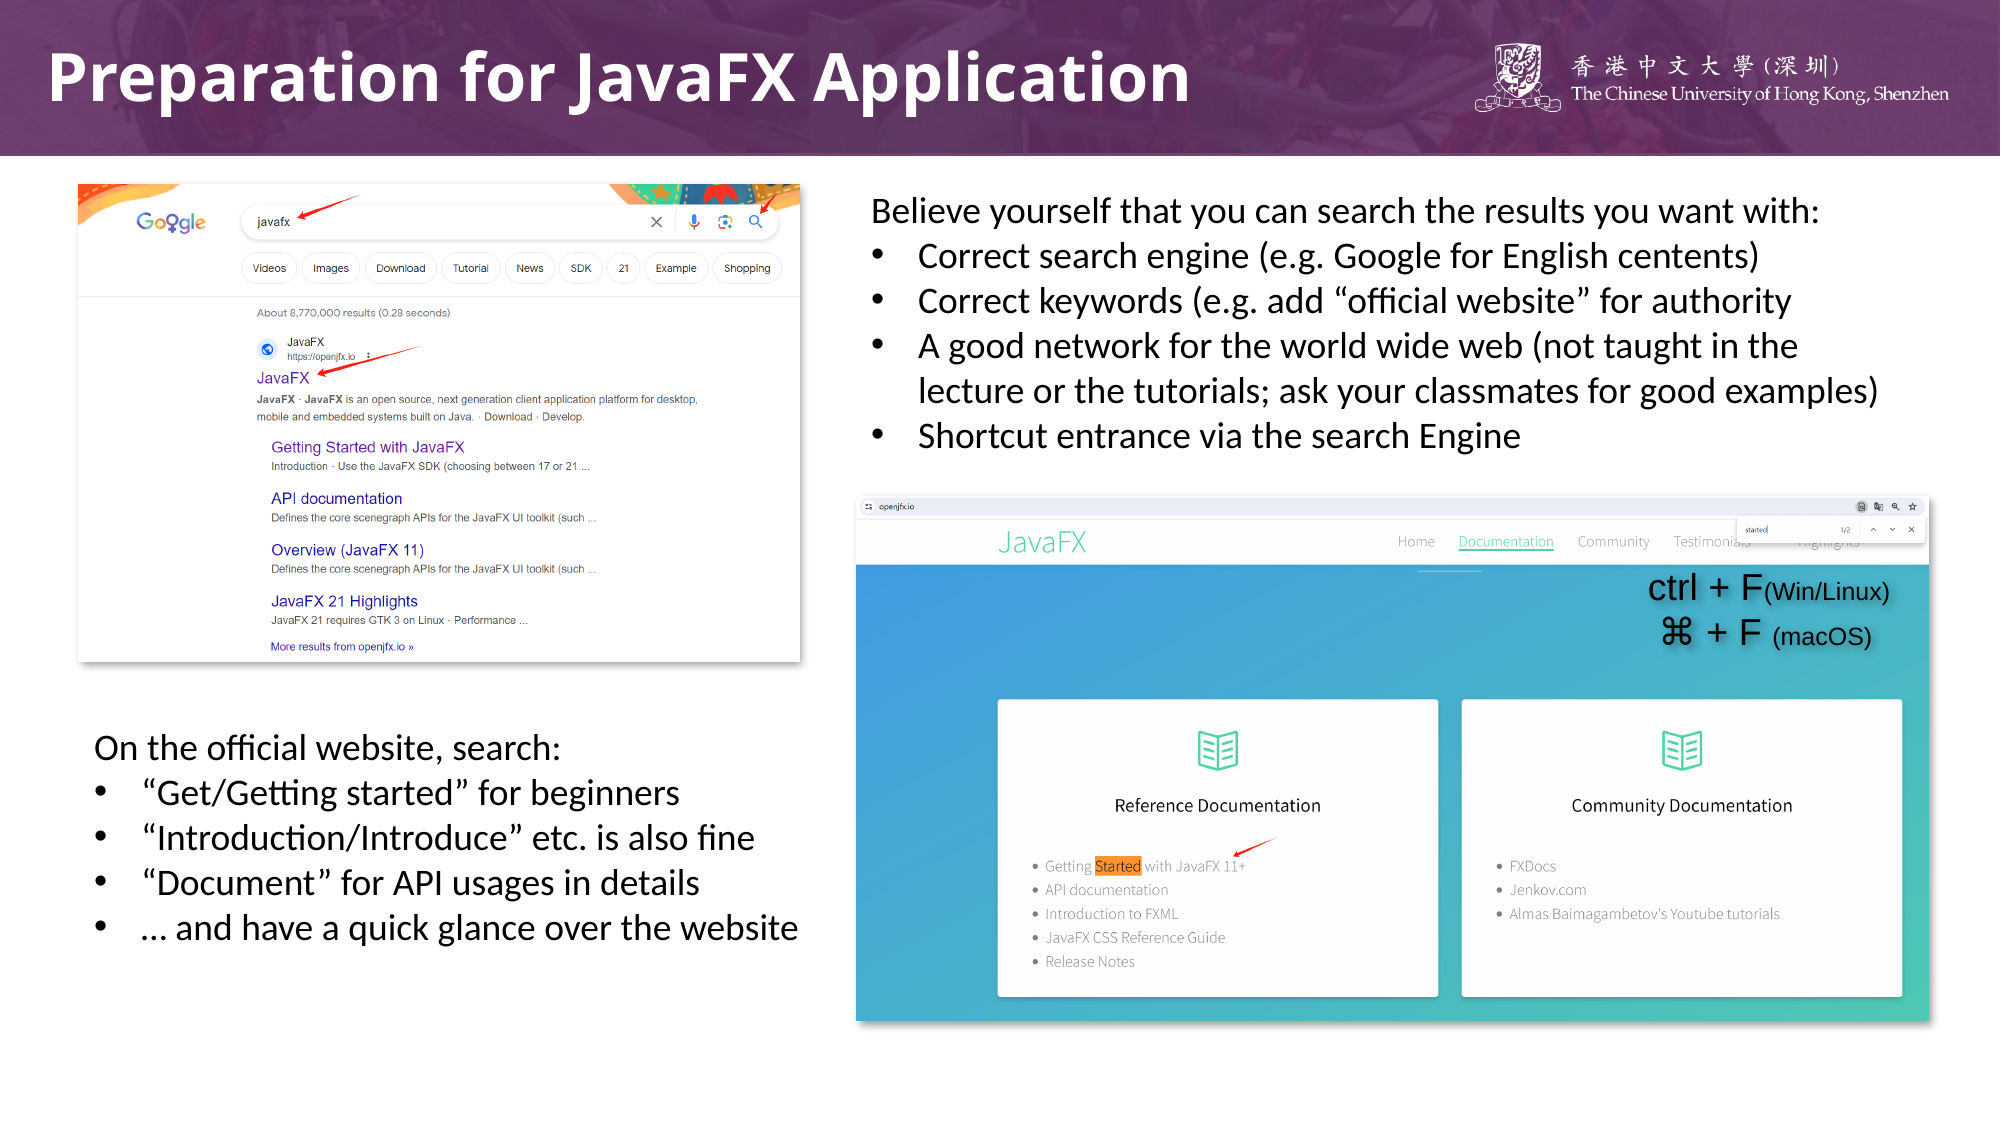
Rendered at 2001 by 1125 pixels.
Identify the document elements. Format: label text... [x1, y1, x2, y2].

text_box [856, 496, 1929, 1021]
text_box Believe yourself that you can search the results you want with: Correct search engine (e.g. Google for English centents) Correct keywords (e.g. add “official website” for authority A good network for the world wide web (not taught in the lecture or the tutorials; ask your classmates for good examples) Shortcut entrance via the search Engine [856, 178, 1898, 464]
text_box On the official website, search: “Get/Getting started” for beginners “Introduction/Introduce” etc. is also fine “Document” for API usages in details … and have a quick glance over the website [79, 715, 835, 956]
picture [1430, 13, 1994, 141]
picture [78, 184, 800, 662]
text_box Preparation for JavaFX Application [31, 11, 1325, 149]
